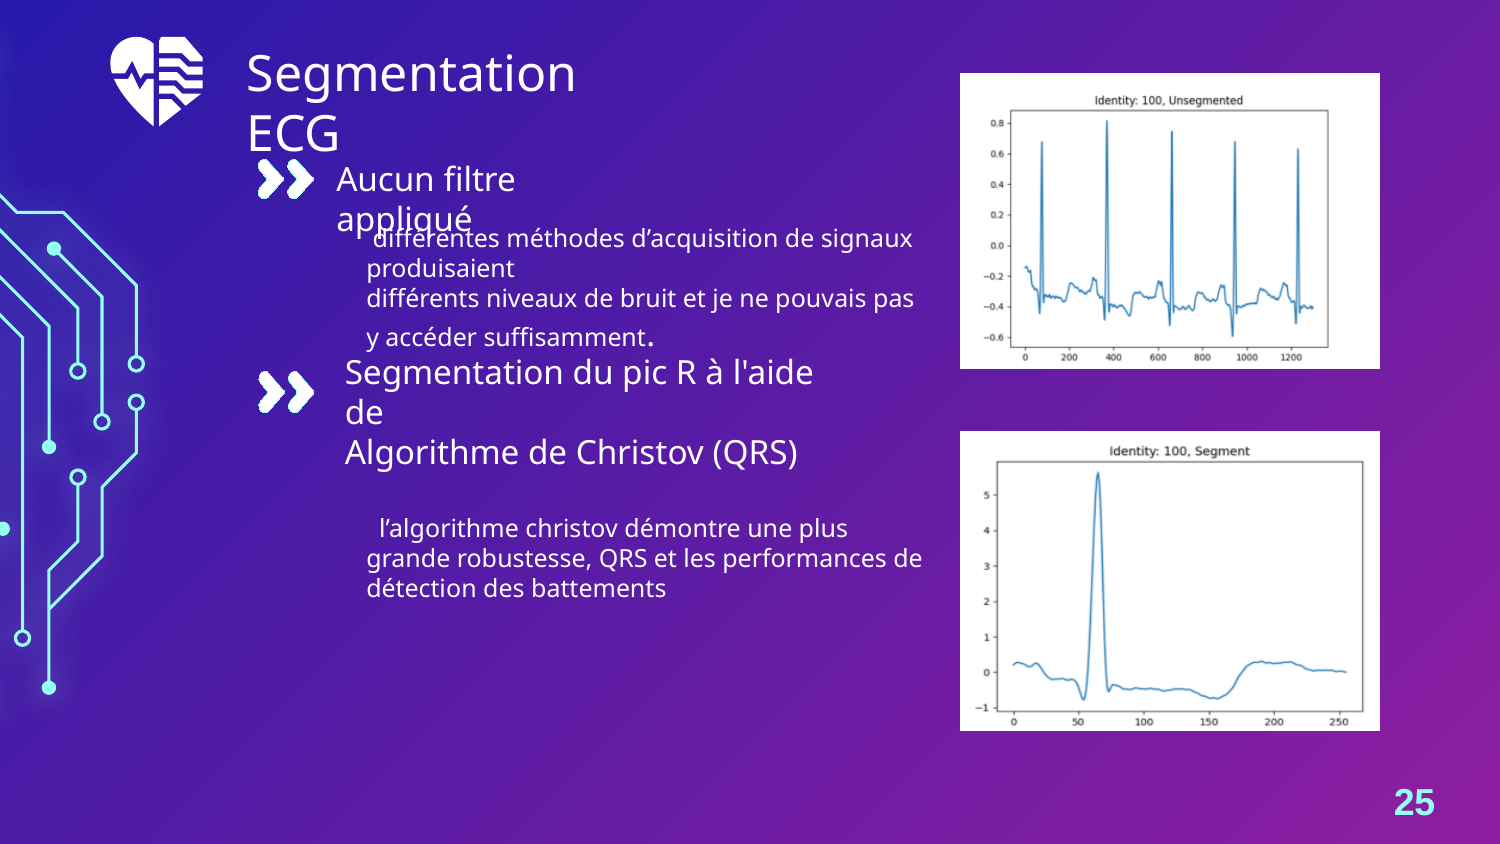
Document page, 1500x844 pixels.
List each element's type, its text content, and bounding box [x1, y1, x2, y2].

text_box Aucun filtre appliqué [321, 151, 628, 246]
text_box 25 [1378, 770, 1463, 830]
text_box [255, 158, 314, 200]
text_box Segmentation ECG [232, 34, 609, 169]
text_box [109, 36, 203, 127]
text_box Segmentation du pic R à l'aide de Algorithme de Christov (QRS) [330, 344, 869, 479]
picture [960, 73, 1380, 369]
picture [960, 431, 1380, 731]
text_box différentes méthodes d’acquisition de signaux produisaient différents niveaux de bruit et je ne pouvais pas y accéder suffisamment. [351, 215, 946, 361]
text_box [256, 370, 315, 414]
text_box l’algorithme christov démontre une plus grande robustesse, QRS et les performances de détection des battements [351, 505, 946, 610]
